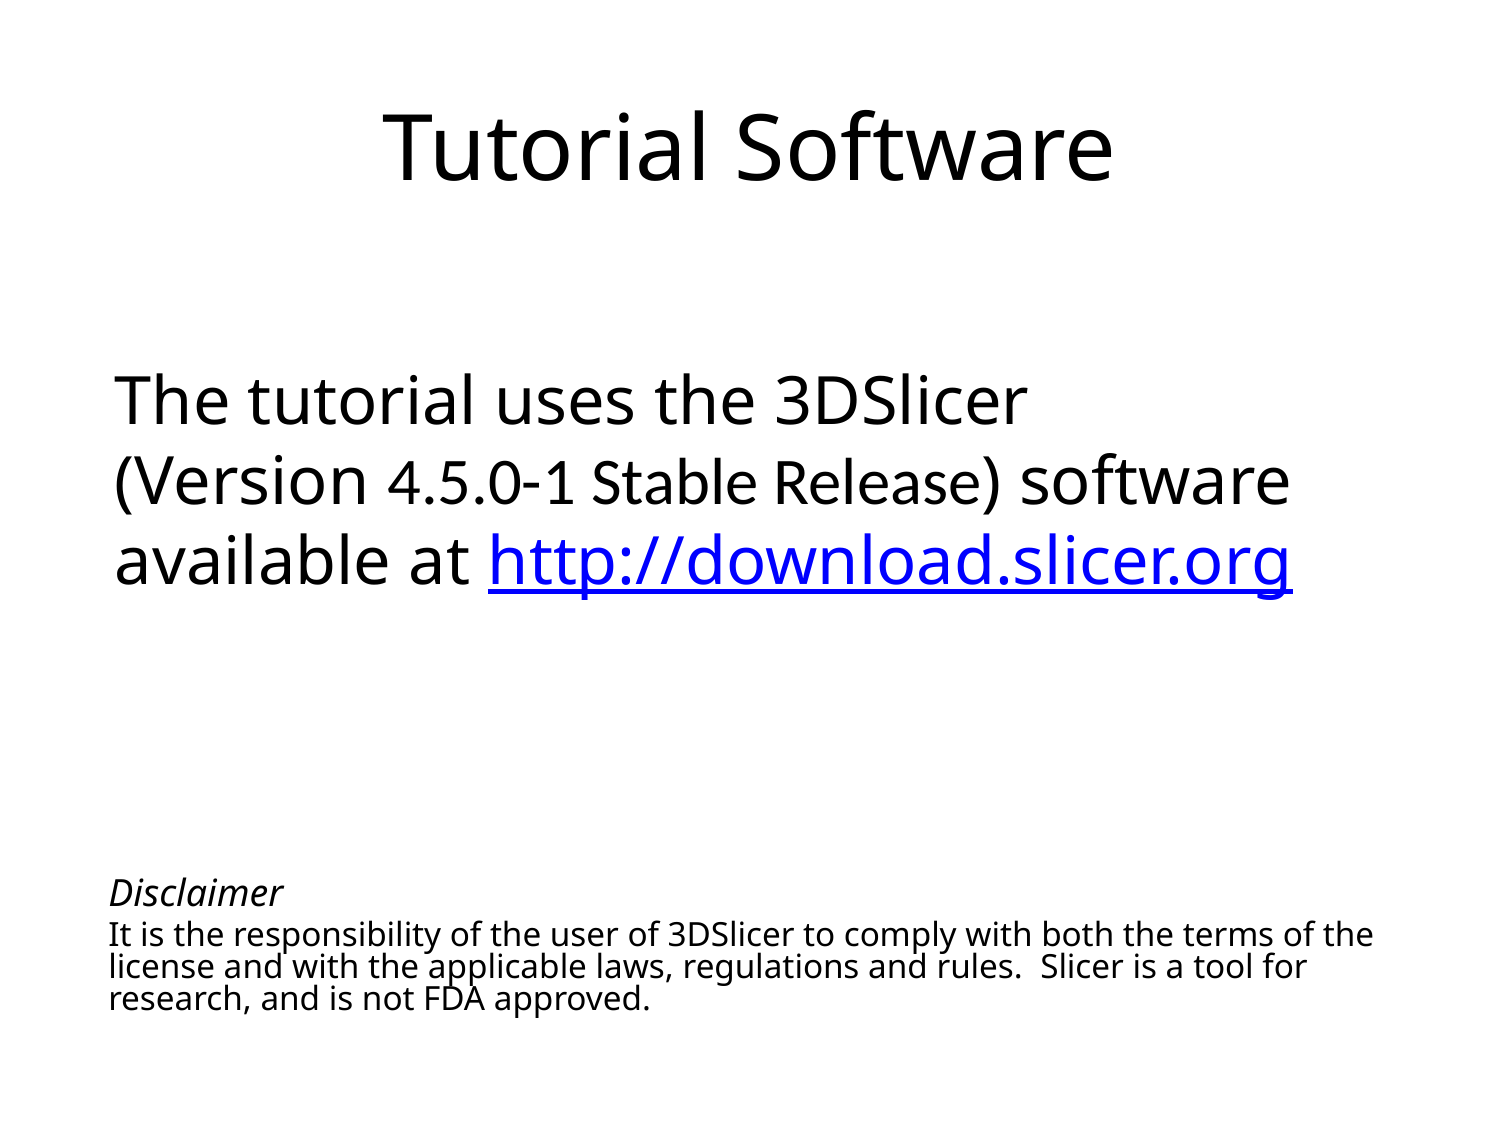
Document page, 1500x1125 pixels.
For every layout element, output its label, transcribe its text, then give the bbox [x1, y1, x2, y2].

title Tutorial Software [75, 50, 1425, 238]
list The tutorial uses the 3DSlicer (Version 4.5.0-1 Stable Release) software available at http://download.slicer.org [99, 350, 1313, 743]
text_box Disclaimer It is the responsibility of the user of 3DSlicer to comply with both the terms of the license and with the applicable laws, regulations and rules. Slicer is a tool for research, and is not FDA approved. [93, 870, 1459, 1104]
